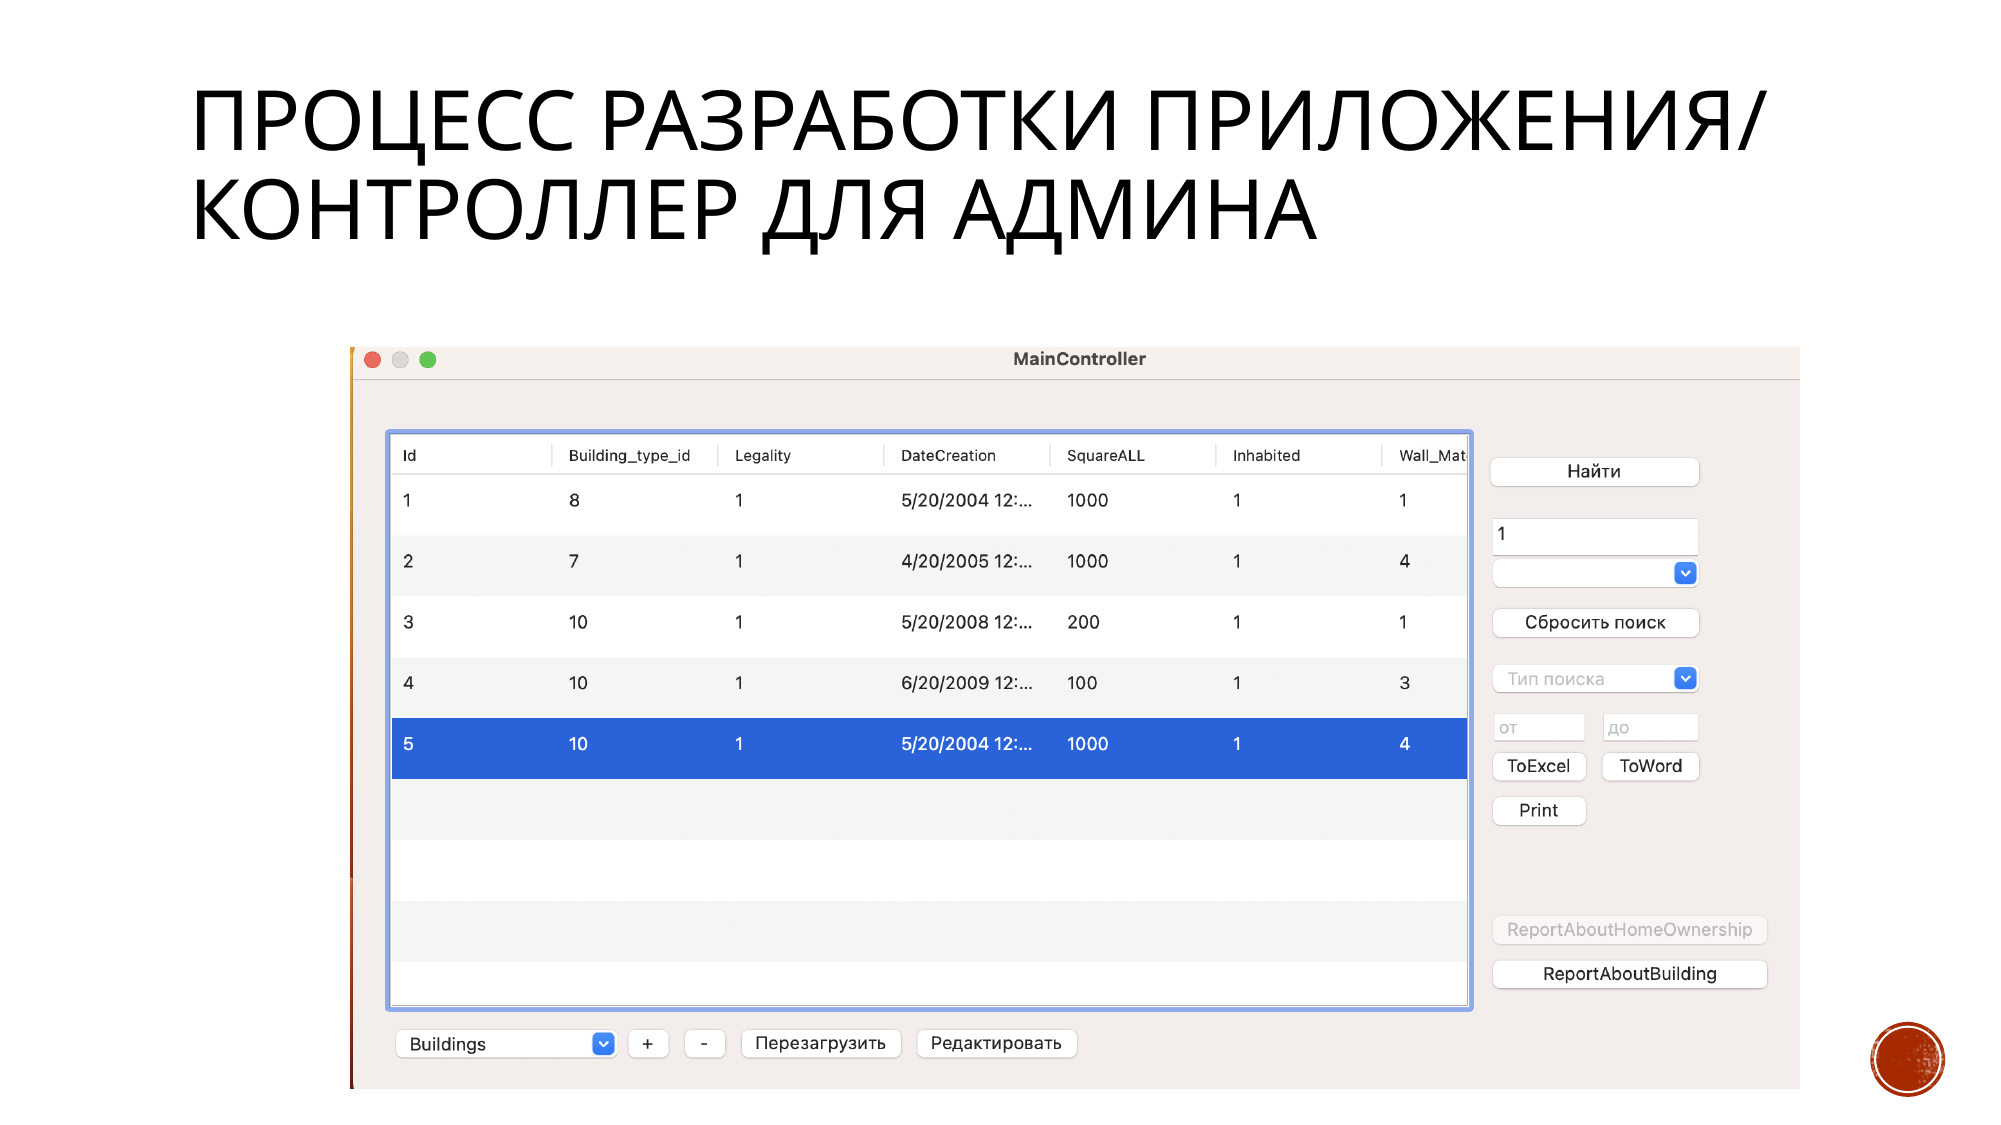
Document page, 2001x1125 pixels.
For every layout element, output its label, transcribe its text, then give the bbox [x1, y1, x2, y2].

title Процесс разработки приложения/ Контроллер для Админа [174, 36, 1825, 301]
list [355, 352, 1796, 1086]
